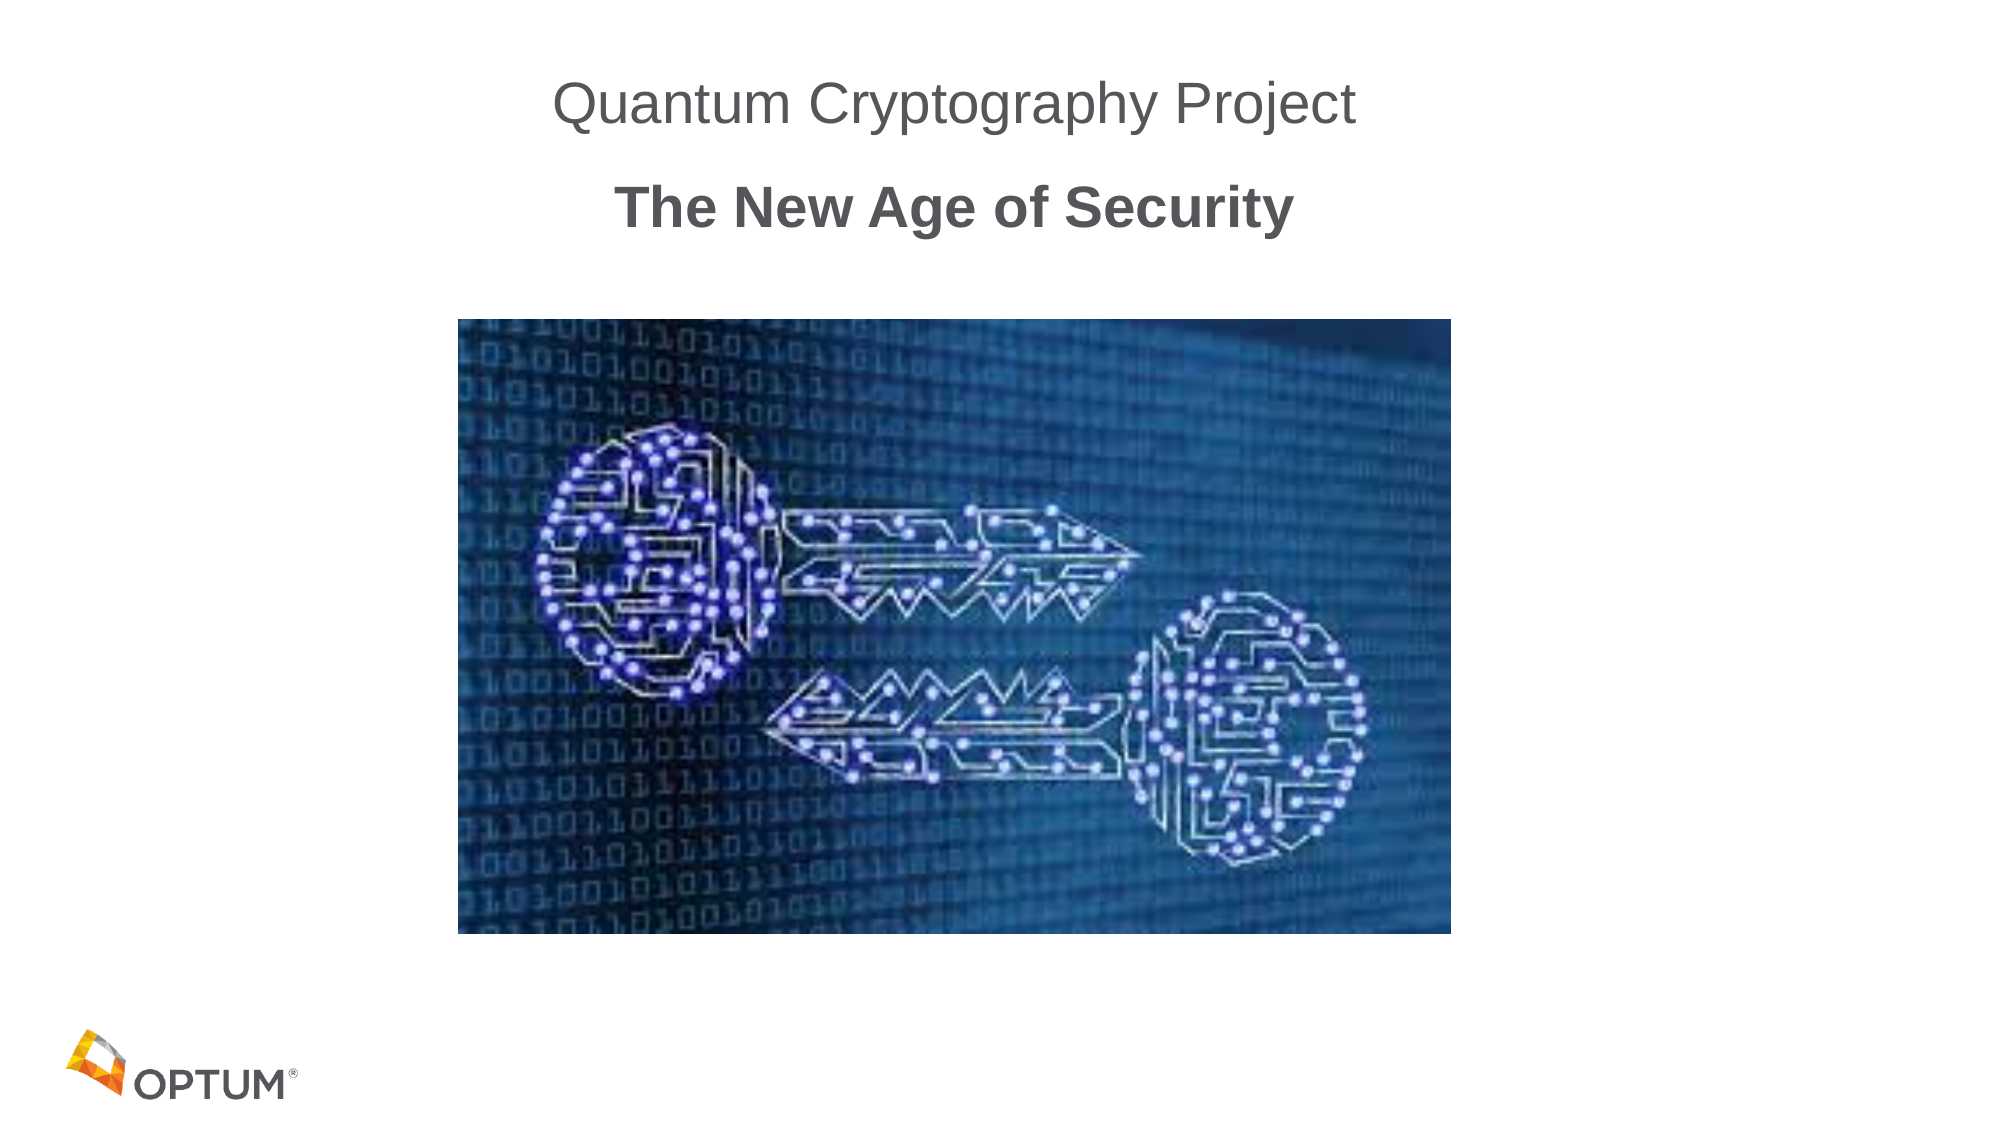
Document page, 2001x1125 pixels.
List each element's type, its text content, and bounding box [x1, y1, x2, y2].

text_box Quantum Cryptography Project The New Age of Security [208, 66, 1702, 255]
picture [458, 319, 1451, 934]
picture [64, 1027, 299, 1101]
